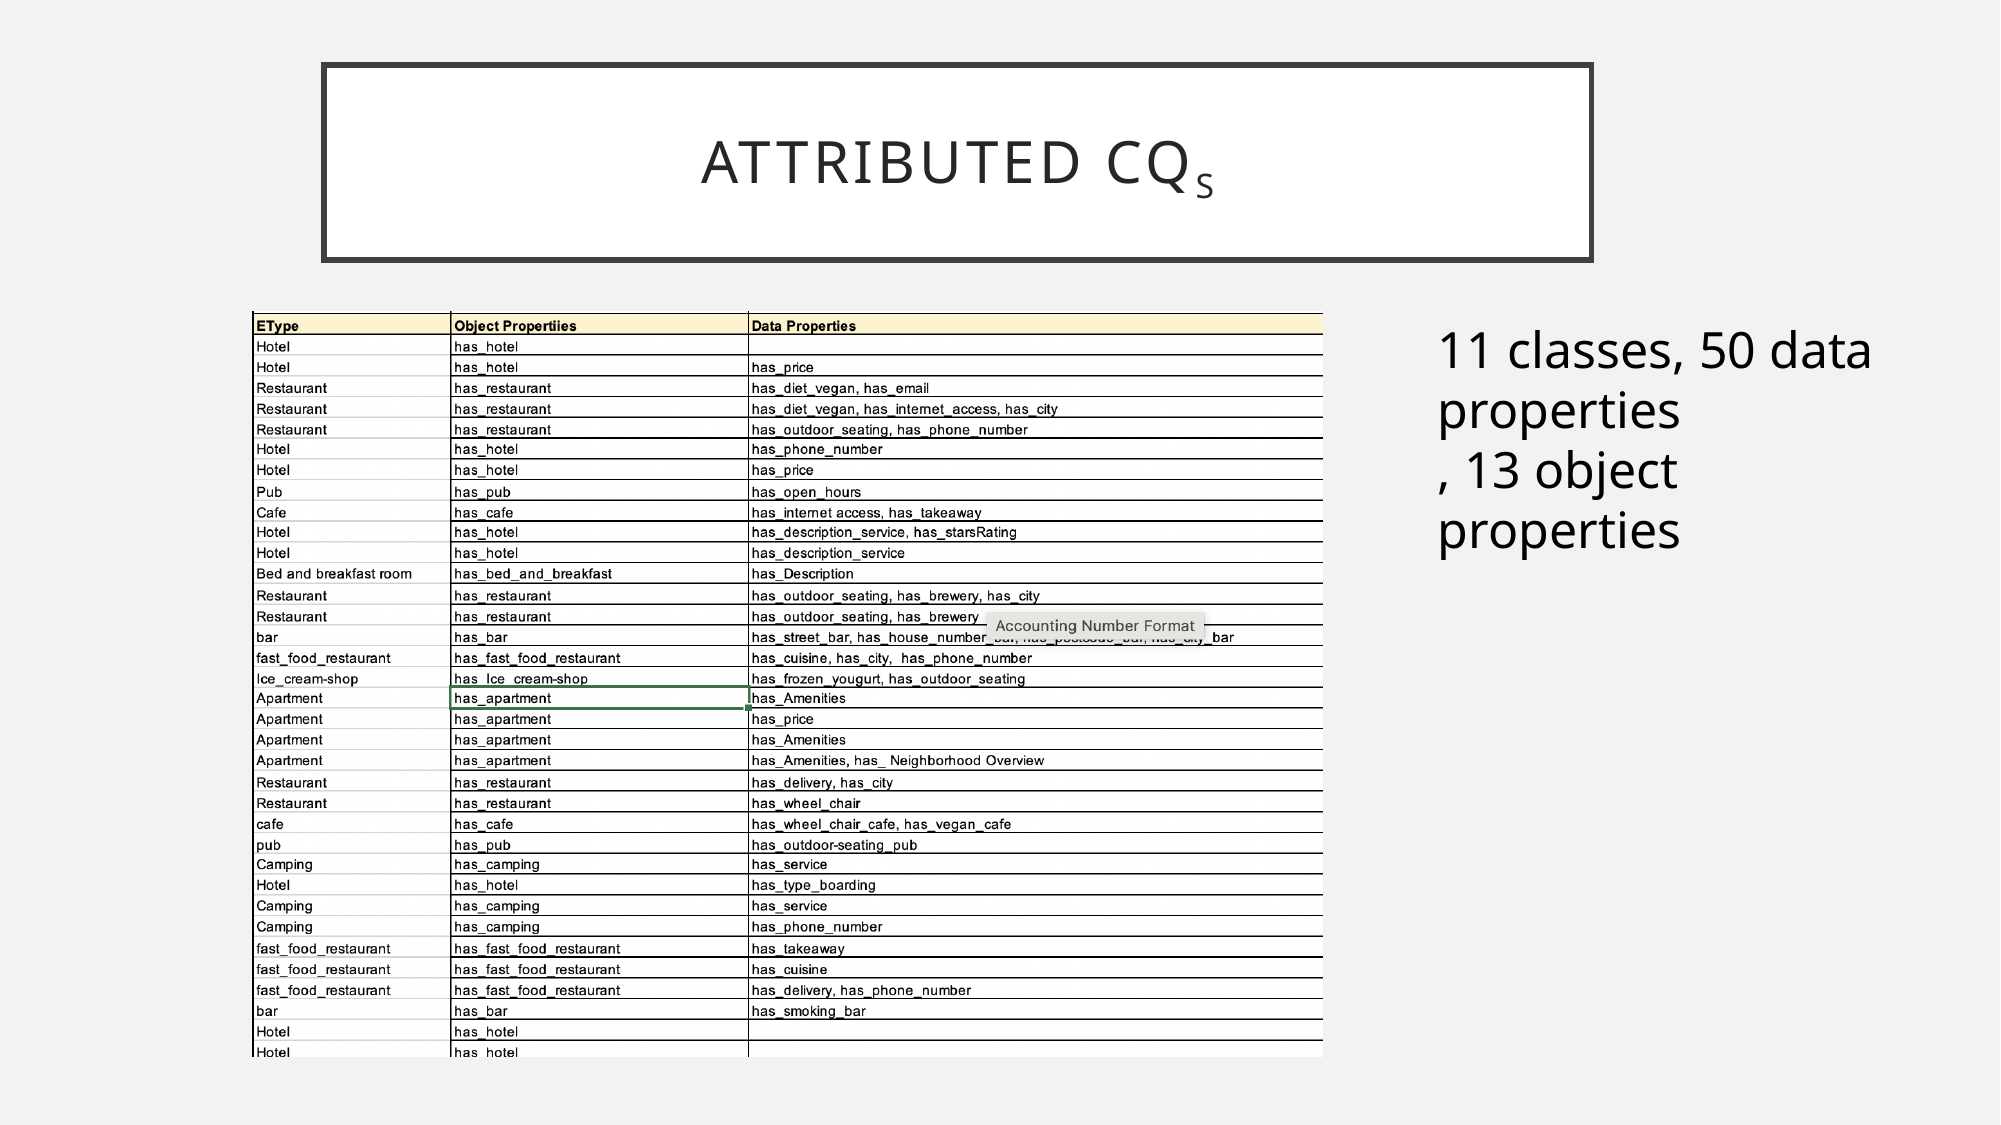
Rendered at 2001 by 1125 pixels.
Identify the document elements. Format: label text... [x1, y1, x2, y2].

title Attributed CQs [321, 62, 1594, 263]
text_box 11 classes, 50 data properties , 13 object properties [1422, 311, 1894, 566]
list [252, 311, 1323, 1057]
